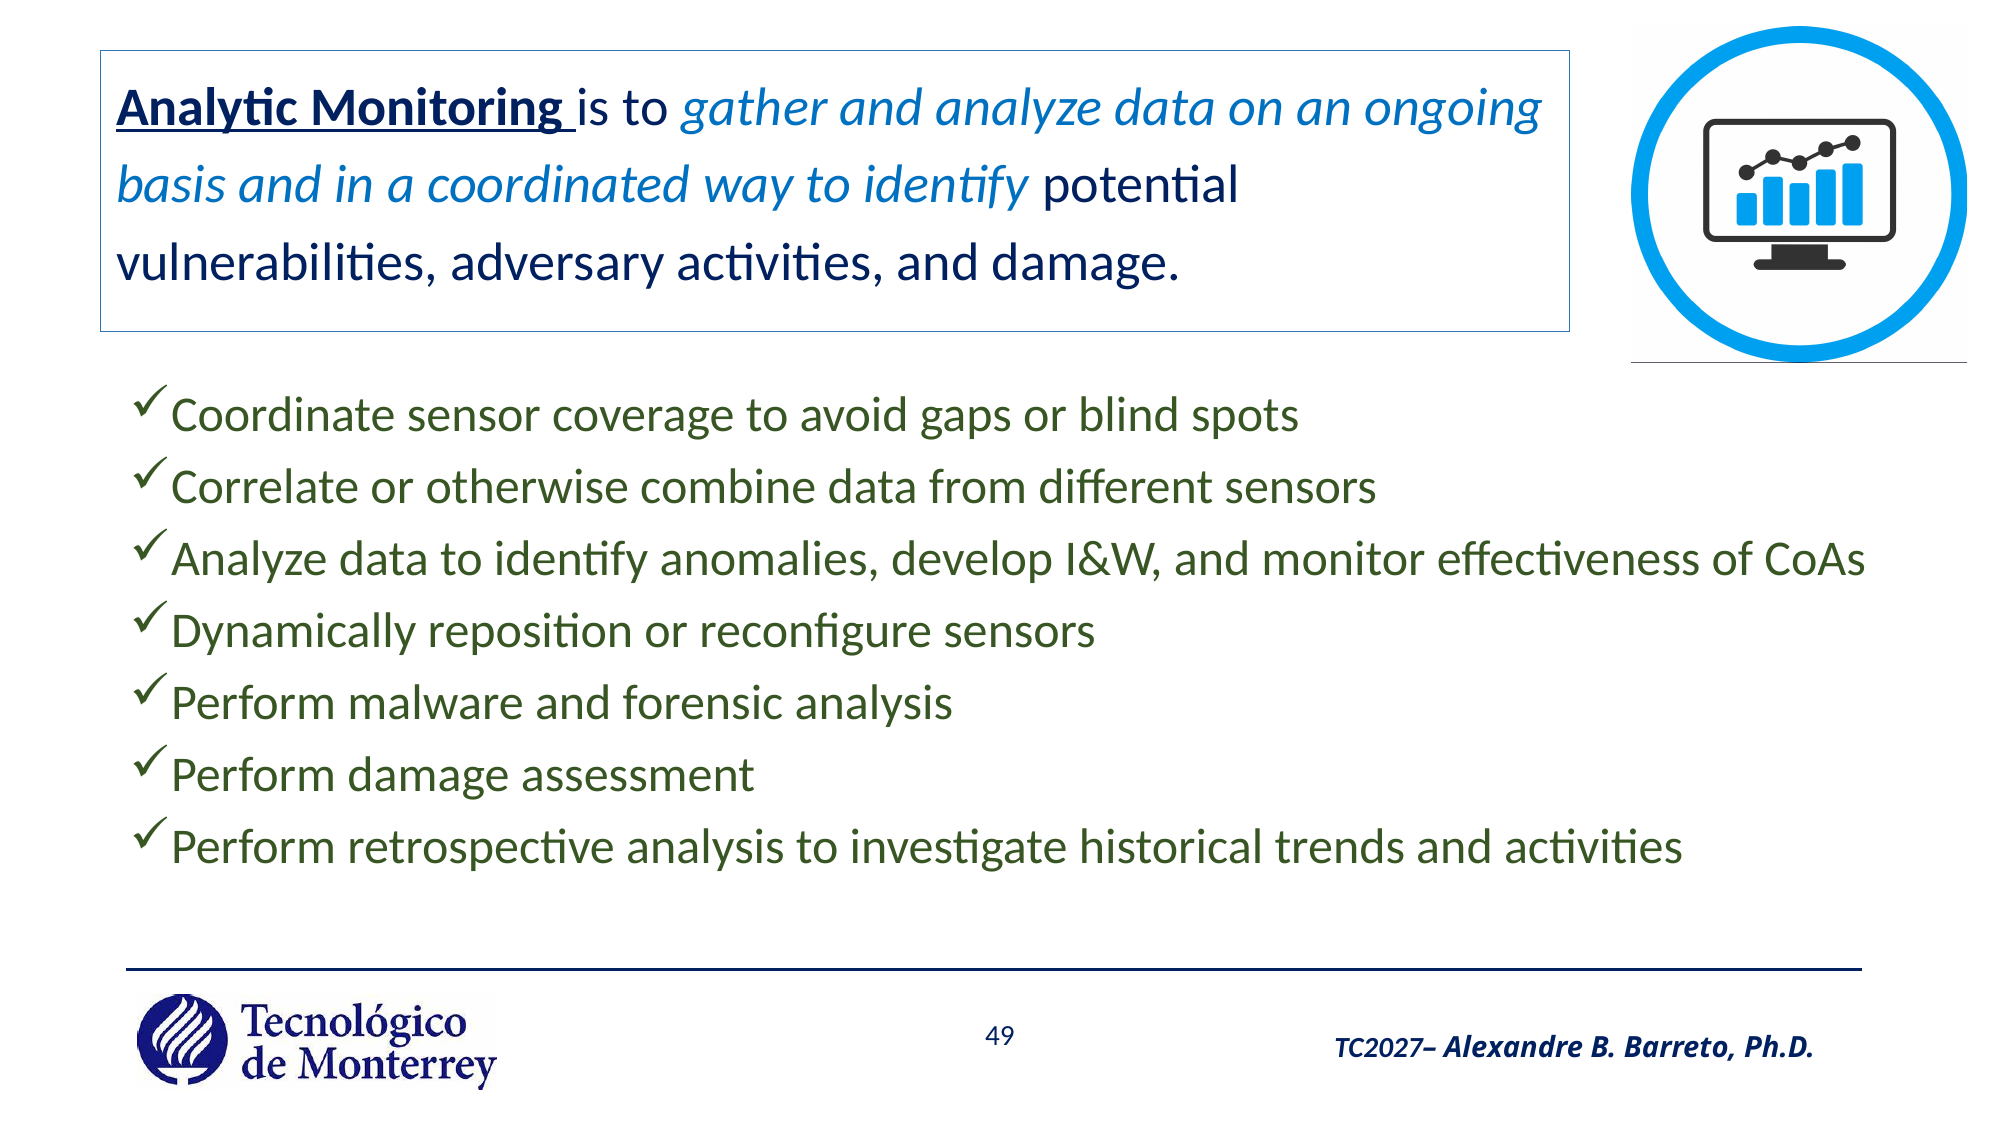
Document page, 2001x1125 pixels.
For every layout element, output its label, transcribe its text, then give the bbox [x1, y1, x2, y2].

picture [1812, 214, 1968, 363]
picture [1631, 211, 1787, 363]
picture [1817, 26, 1968, 174]
picture [137, 994, 497, 1090]
picture [1649, 44, 1951, 345]
list Analytic Monitoring is to gather and analyze data on an ongoing basis and in a coordinated way to identify potential vulnerabilities, adversary activities, and damage. [100, 50, 1570, 332]
picture [1631, 26, 1783, 177]
text_box Coordinate sensor coverage to avoid gaps or blind spots Correlate or otherwise combine data from different sensors Analyze data to identify anomalies, develop I&W, and monitor effectiveness of CoAs Dynamically reposition or reconfigure sensors Perform malware and forensic analysis Perform damage assessment Perform retrospective analysis to investigate historical trends and activities [114, 362, 1885, 881]
